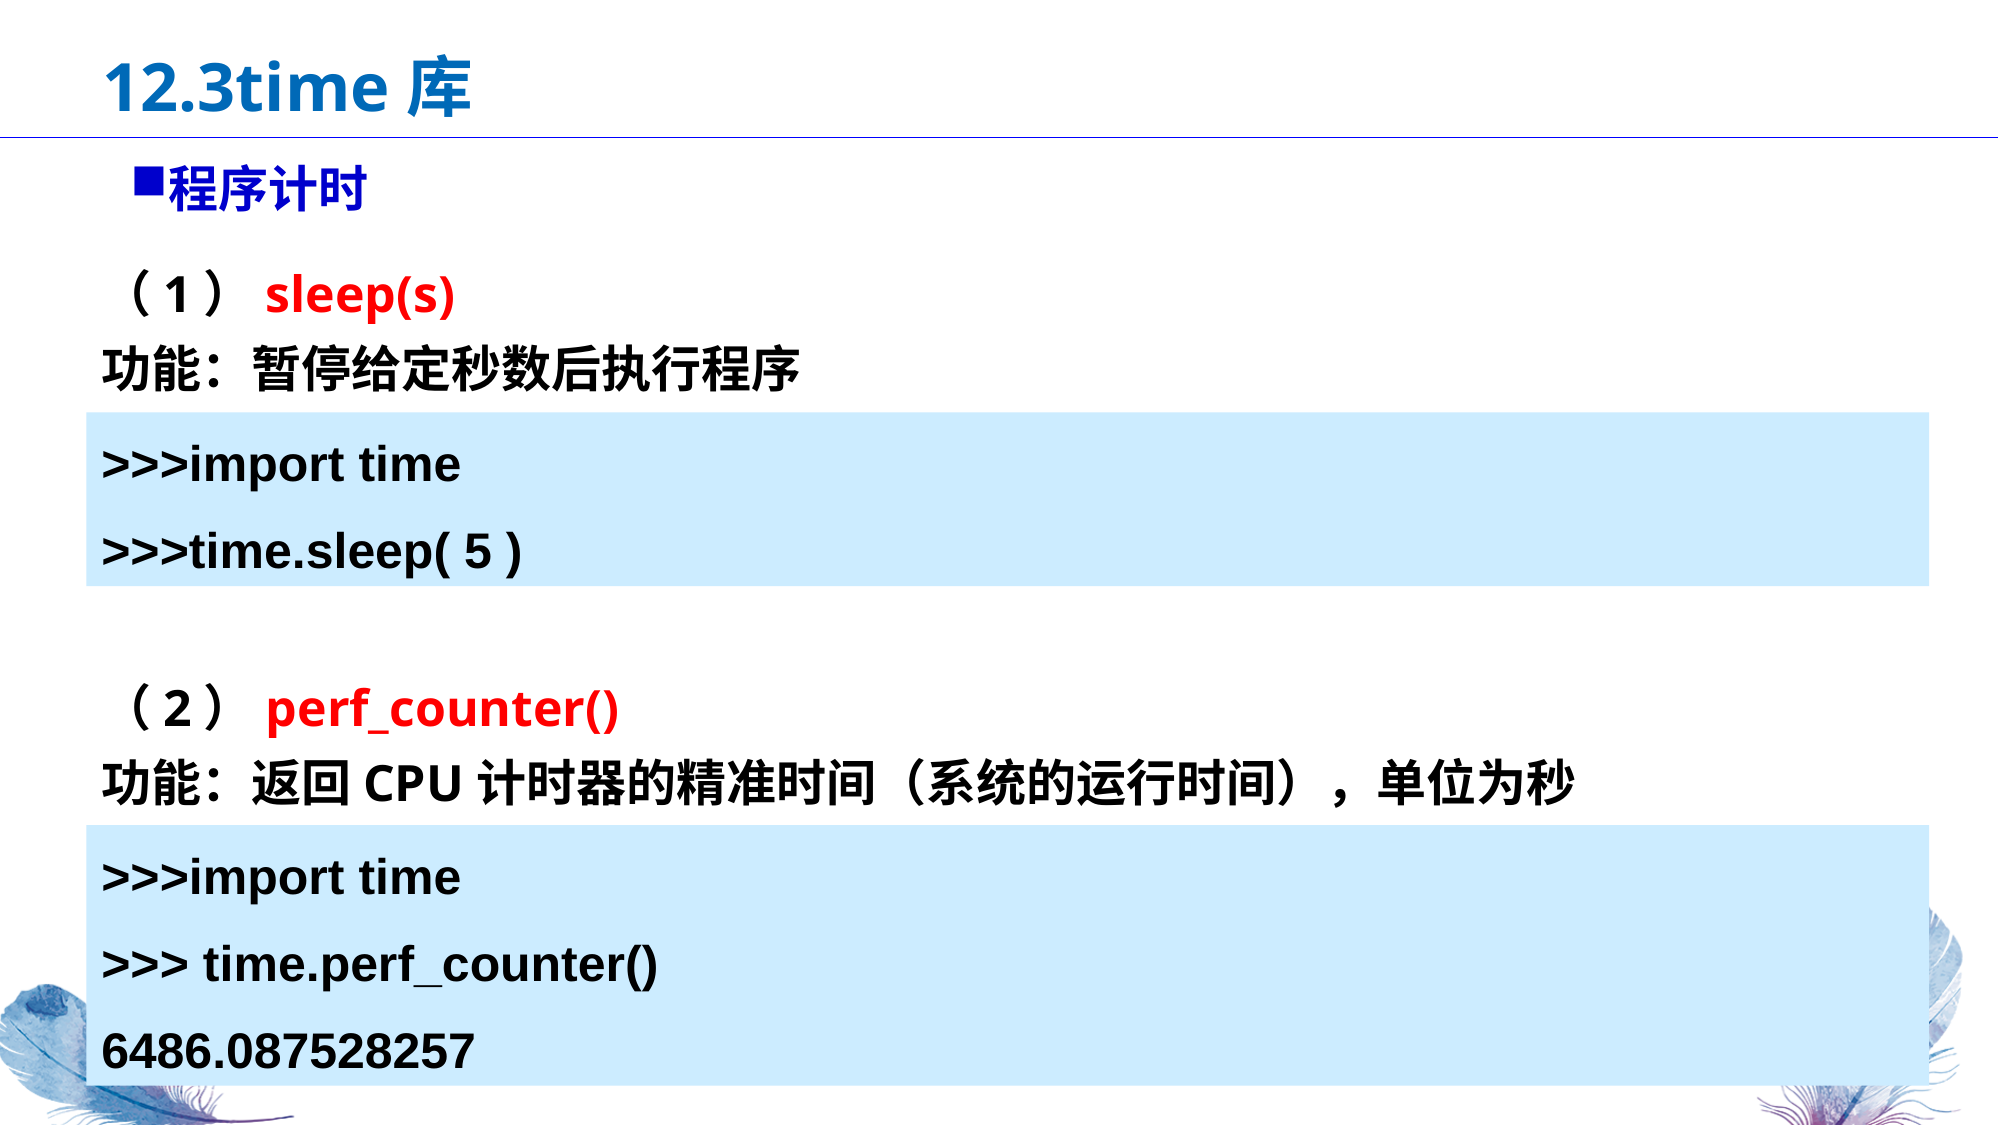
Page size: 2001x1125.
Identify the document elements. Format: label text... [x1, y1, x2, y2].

text_box >>>import time >>> time.perf_counter() 6486.087528257 [86, 825, 1930, 1086]
text_box 12.3time库 [87, 37, 625, 130]
text_box 程序计时 [86, 149, 413, 240]
text_box （1）sleep(s) 功能：暂停给定秒数后执行程序 [86, 240, 1930, 412]
text_box >>>import time >>>time.sleep( 5 ) [86, 412, 1930, 587]
text_box （2）perf_counter() 功能：返回CPU计时器的精准时间（系统的运行时间），单位为秒 [86, 654, 1930, 825]
picture [0, 887, 2001, 1125]
